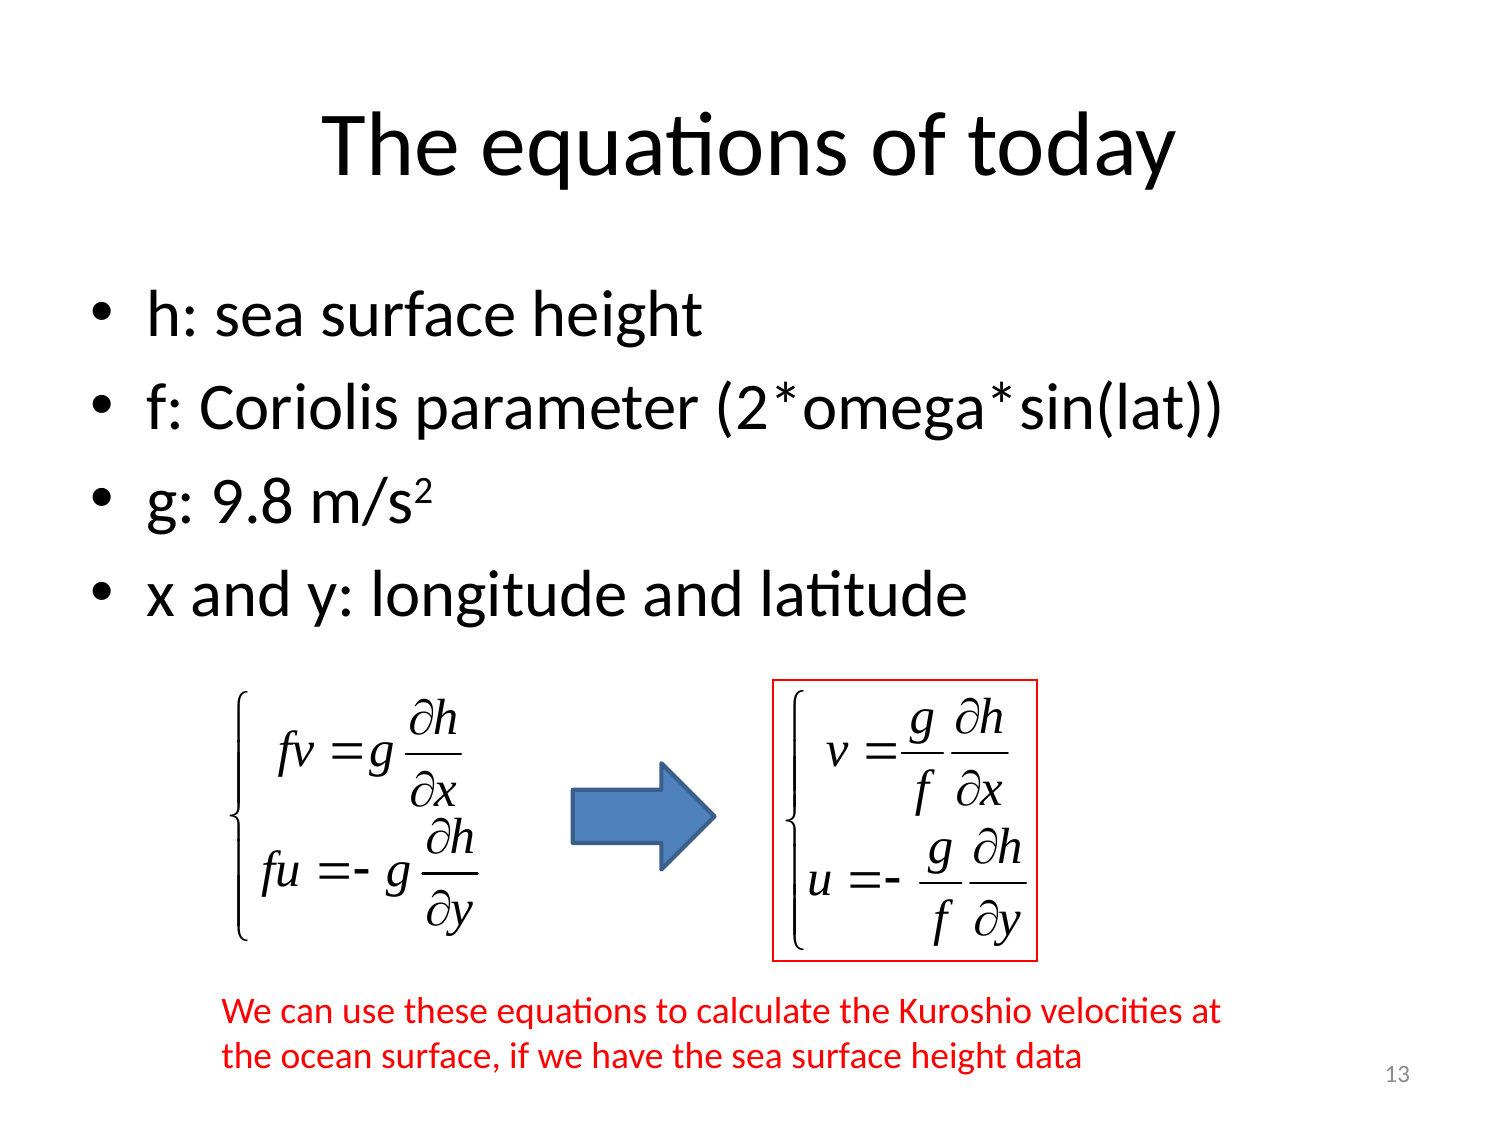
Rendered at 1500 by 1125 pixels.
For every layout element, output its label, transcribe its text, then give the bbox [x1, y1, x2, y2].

title The equations of today [75, 45, 1425, 233]
slide_number 13 [1074, 1042, 1425, 1103]
text_box [570, 761, 717, 872]
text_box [218, 680, 490, 953]
text_box We can use these equations to calculate the Kuroshio velocities at the ocean surface, if we have the sea surface height data [206, 978, 1270, 1084]
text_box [773, 680, 1037, 961]
list h: sea surface height f: Coriolis parameter (2*omega*sin(lat)) g: 9.8 m/s2 x and y: longitude and latitude [75, 262, 1425, 1005]
